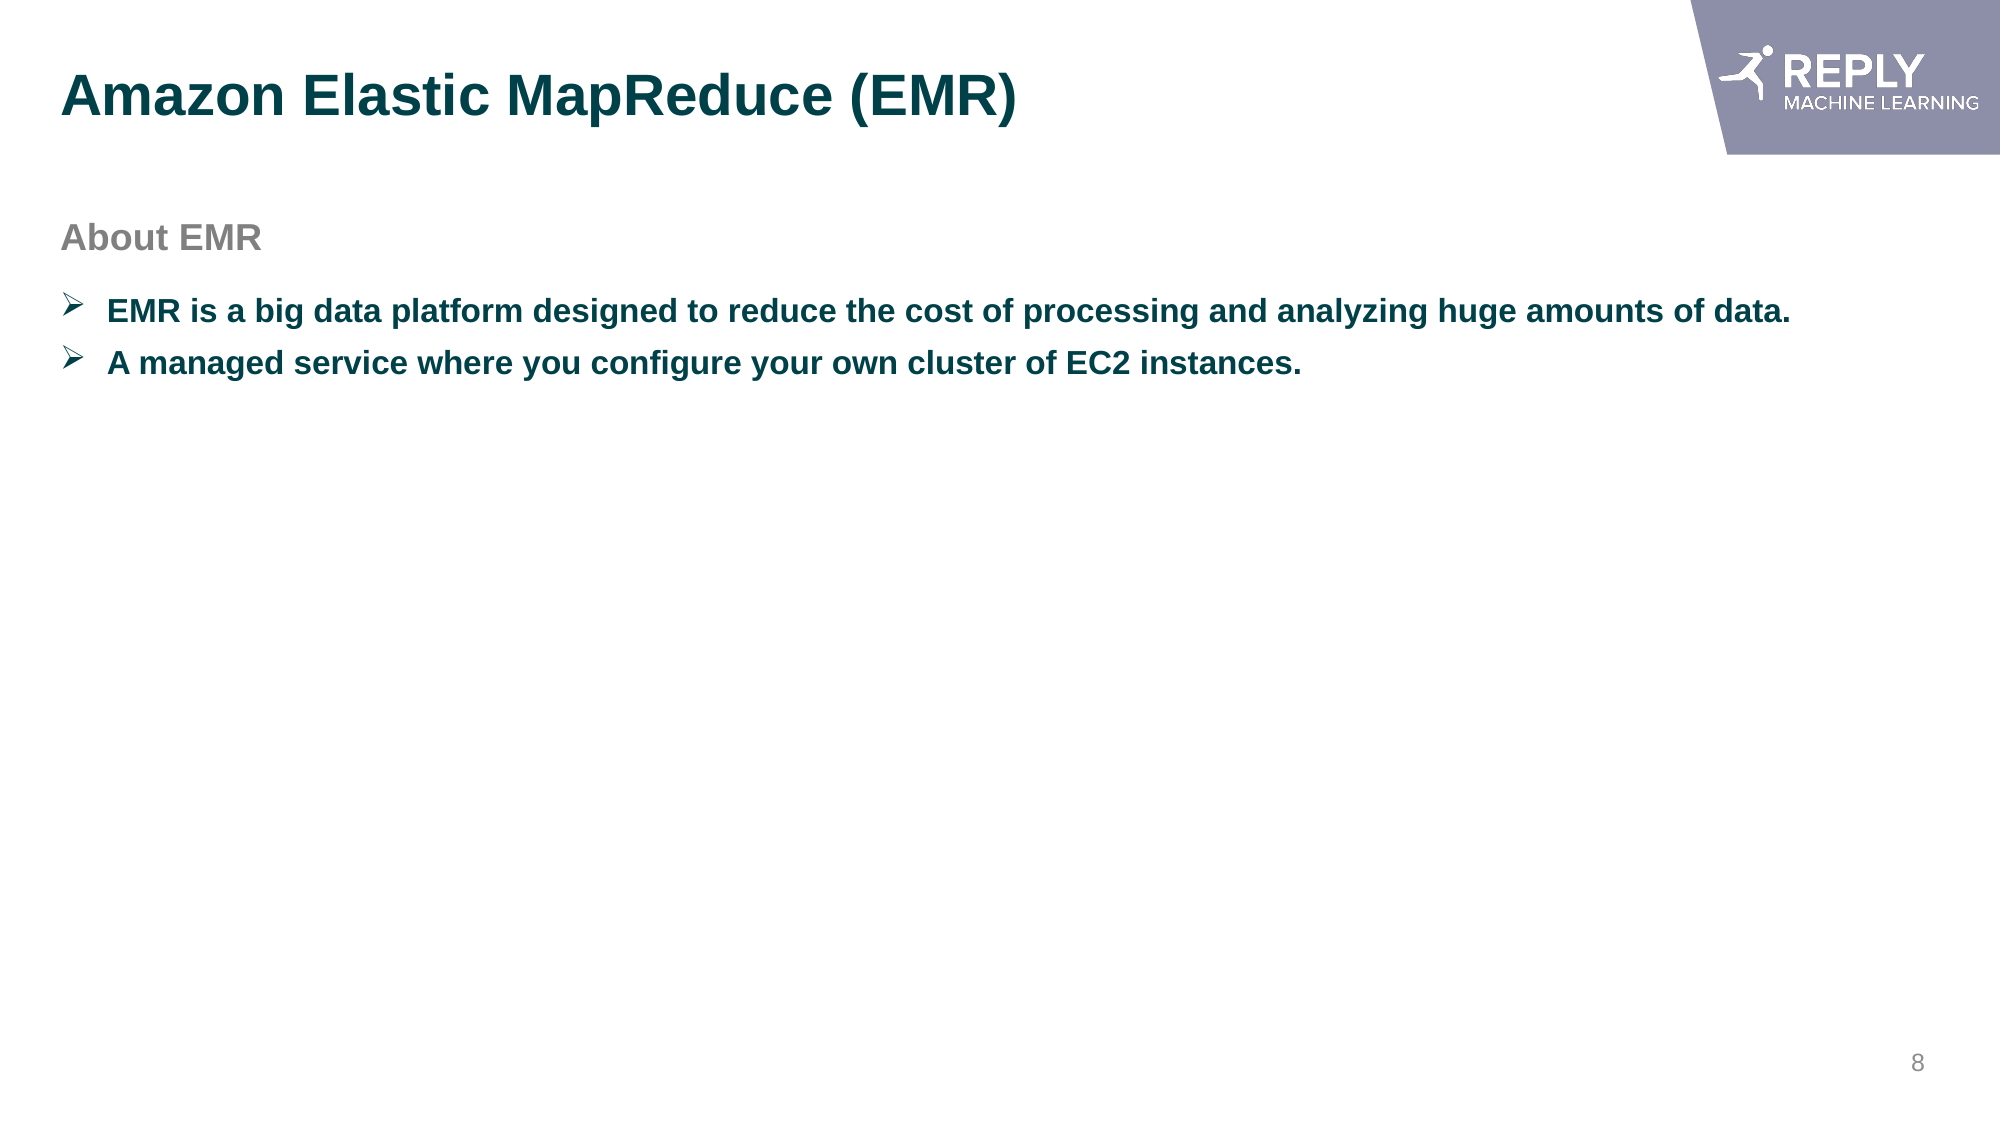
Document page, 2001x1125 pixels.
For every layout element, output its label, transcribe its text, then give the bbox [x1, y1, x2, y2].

title Amazon Elastic MapReduce (EMR) [60, 65, 1691, 196]
list About EMR [60, 213, 1941, 265]
slide_number 8 [1490, 1042, 1940, 1080]
list EMR is a big data platform designed to reduce the cost of processing and analyzing huge amounts of data. A managed service where you configure your own cluster of EC2 instances. [60, 281, 1940, 972]
